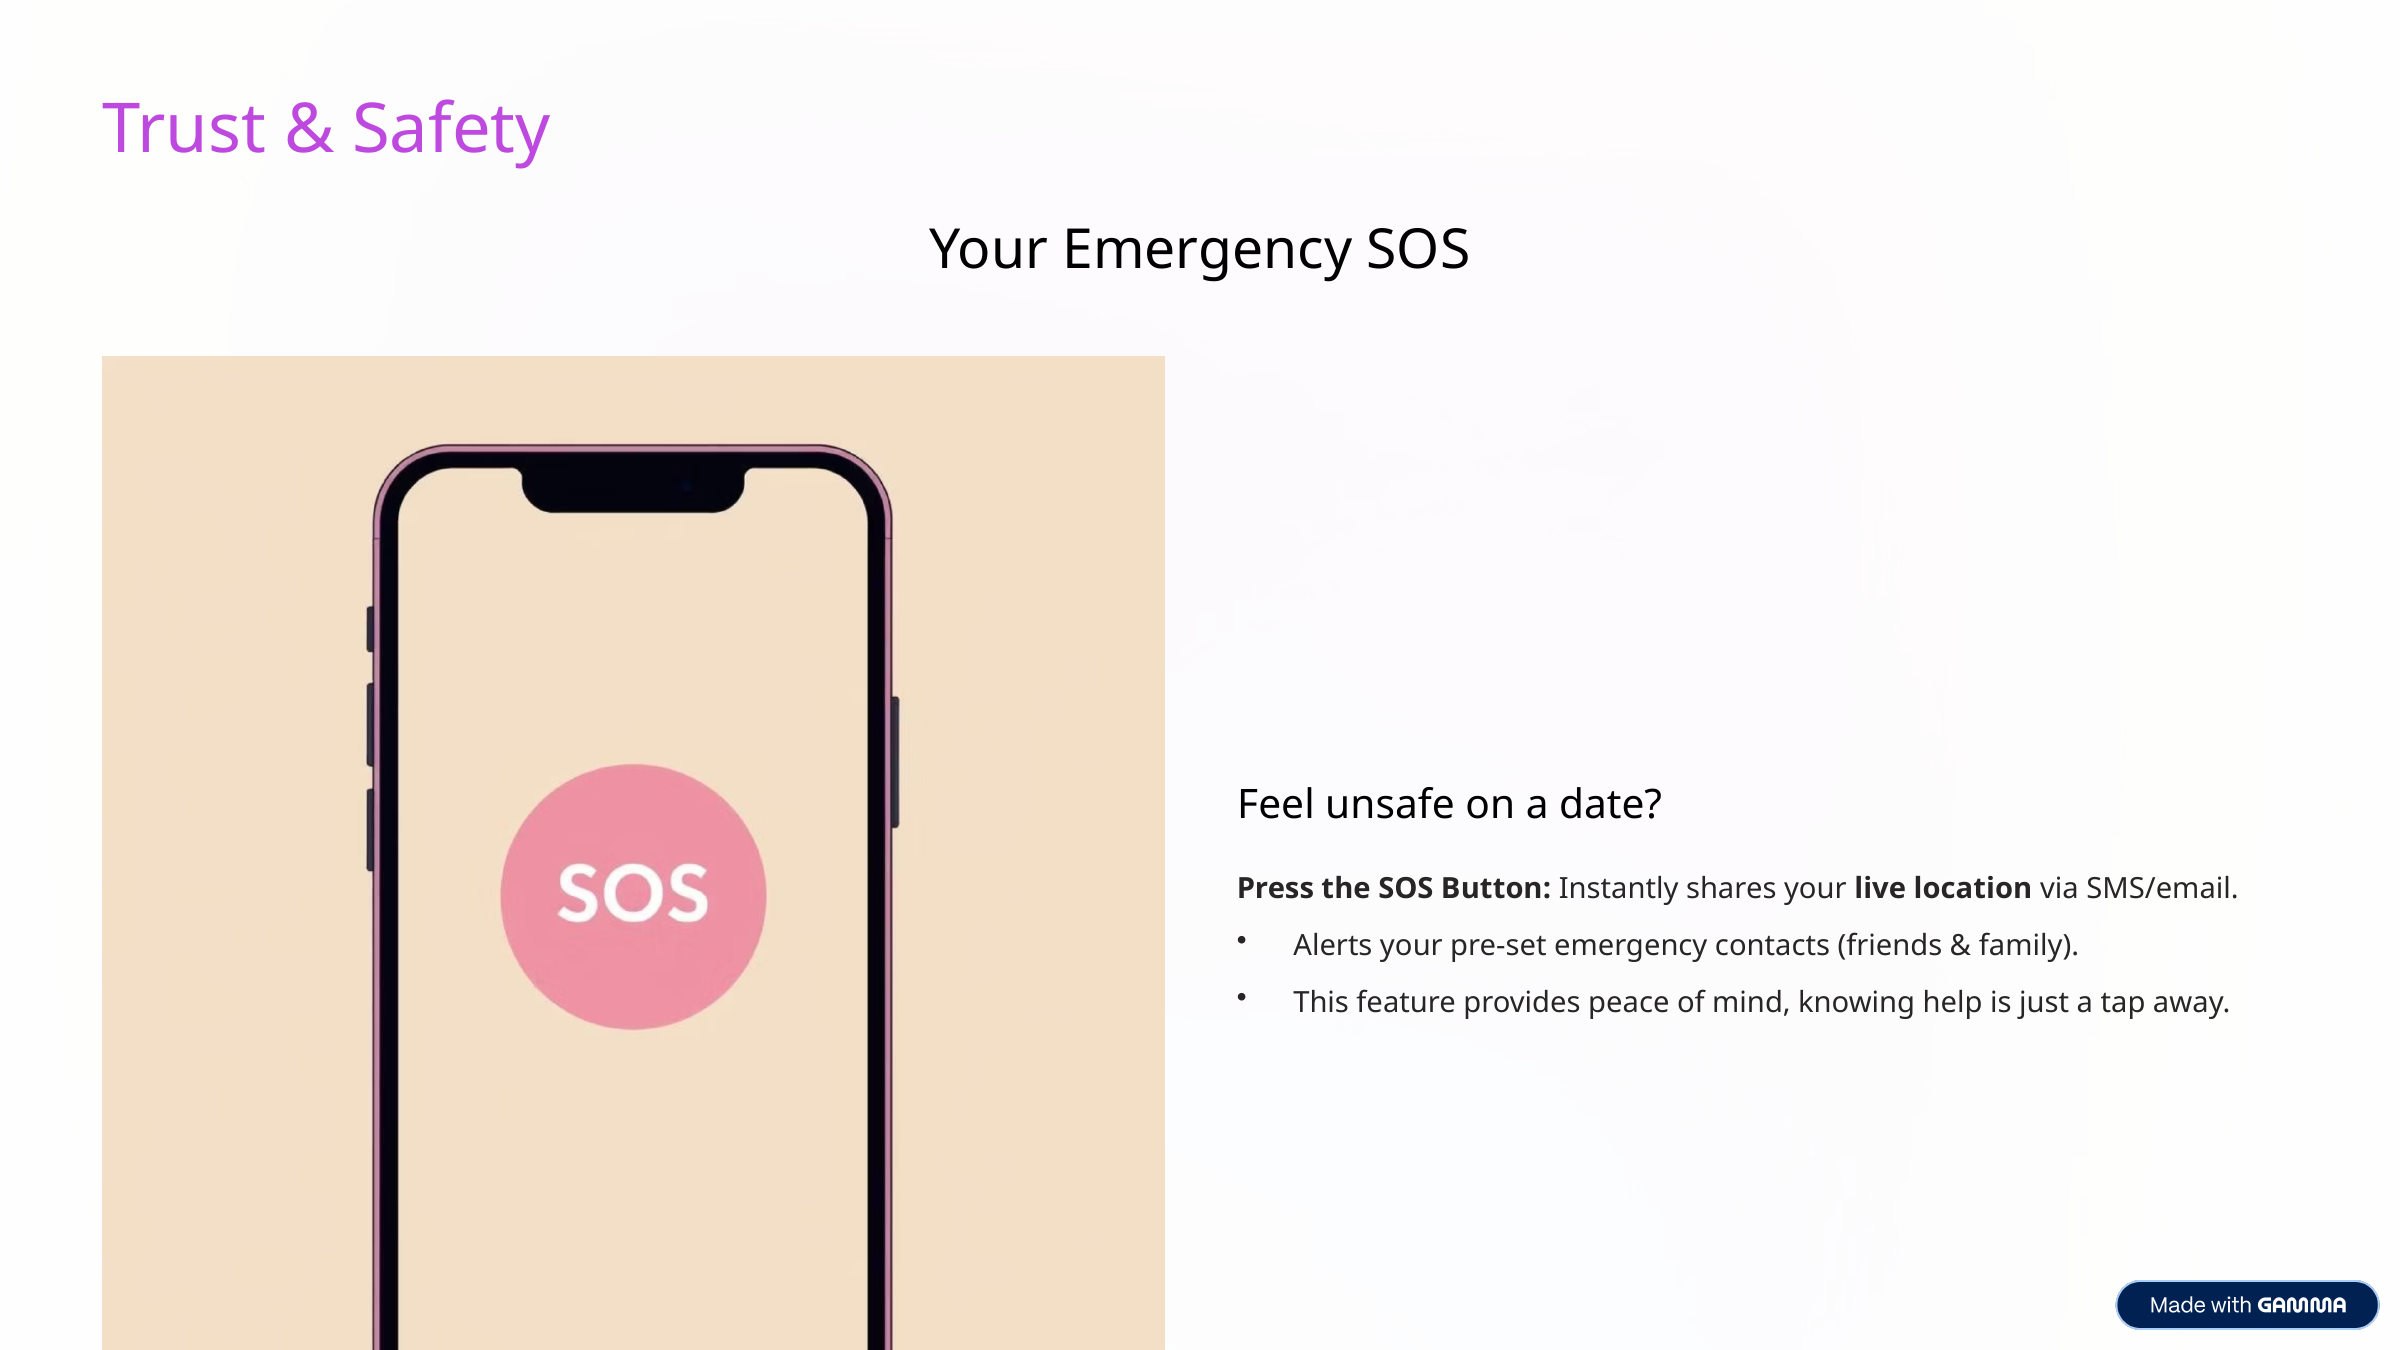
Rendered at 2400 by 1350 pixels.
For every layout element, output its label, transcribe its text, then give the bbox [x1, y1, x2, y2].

text_box Press the SOS Button: Instantly shares your live location via SMS/email. [1236, 857, 2299, 904]
text_box Alerts your pre-set emergency contacts (friends & family). [1236, 914, 2299, 962]
picture [102, 356, 1165, 1350]
picture [2106, 1271, 2389, 1339]
text_box Trust & Safety [102, 80, 793, 167]
text_box Your Emergency SOS [921, 210, 1478, 280]
text_box Feel unsafe on a date? [1237, 775, 1668, 828]
text_box This feature provides peace of mind, knowing help is just a tap away. [1236, 971, 2299, 1019]
